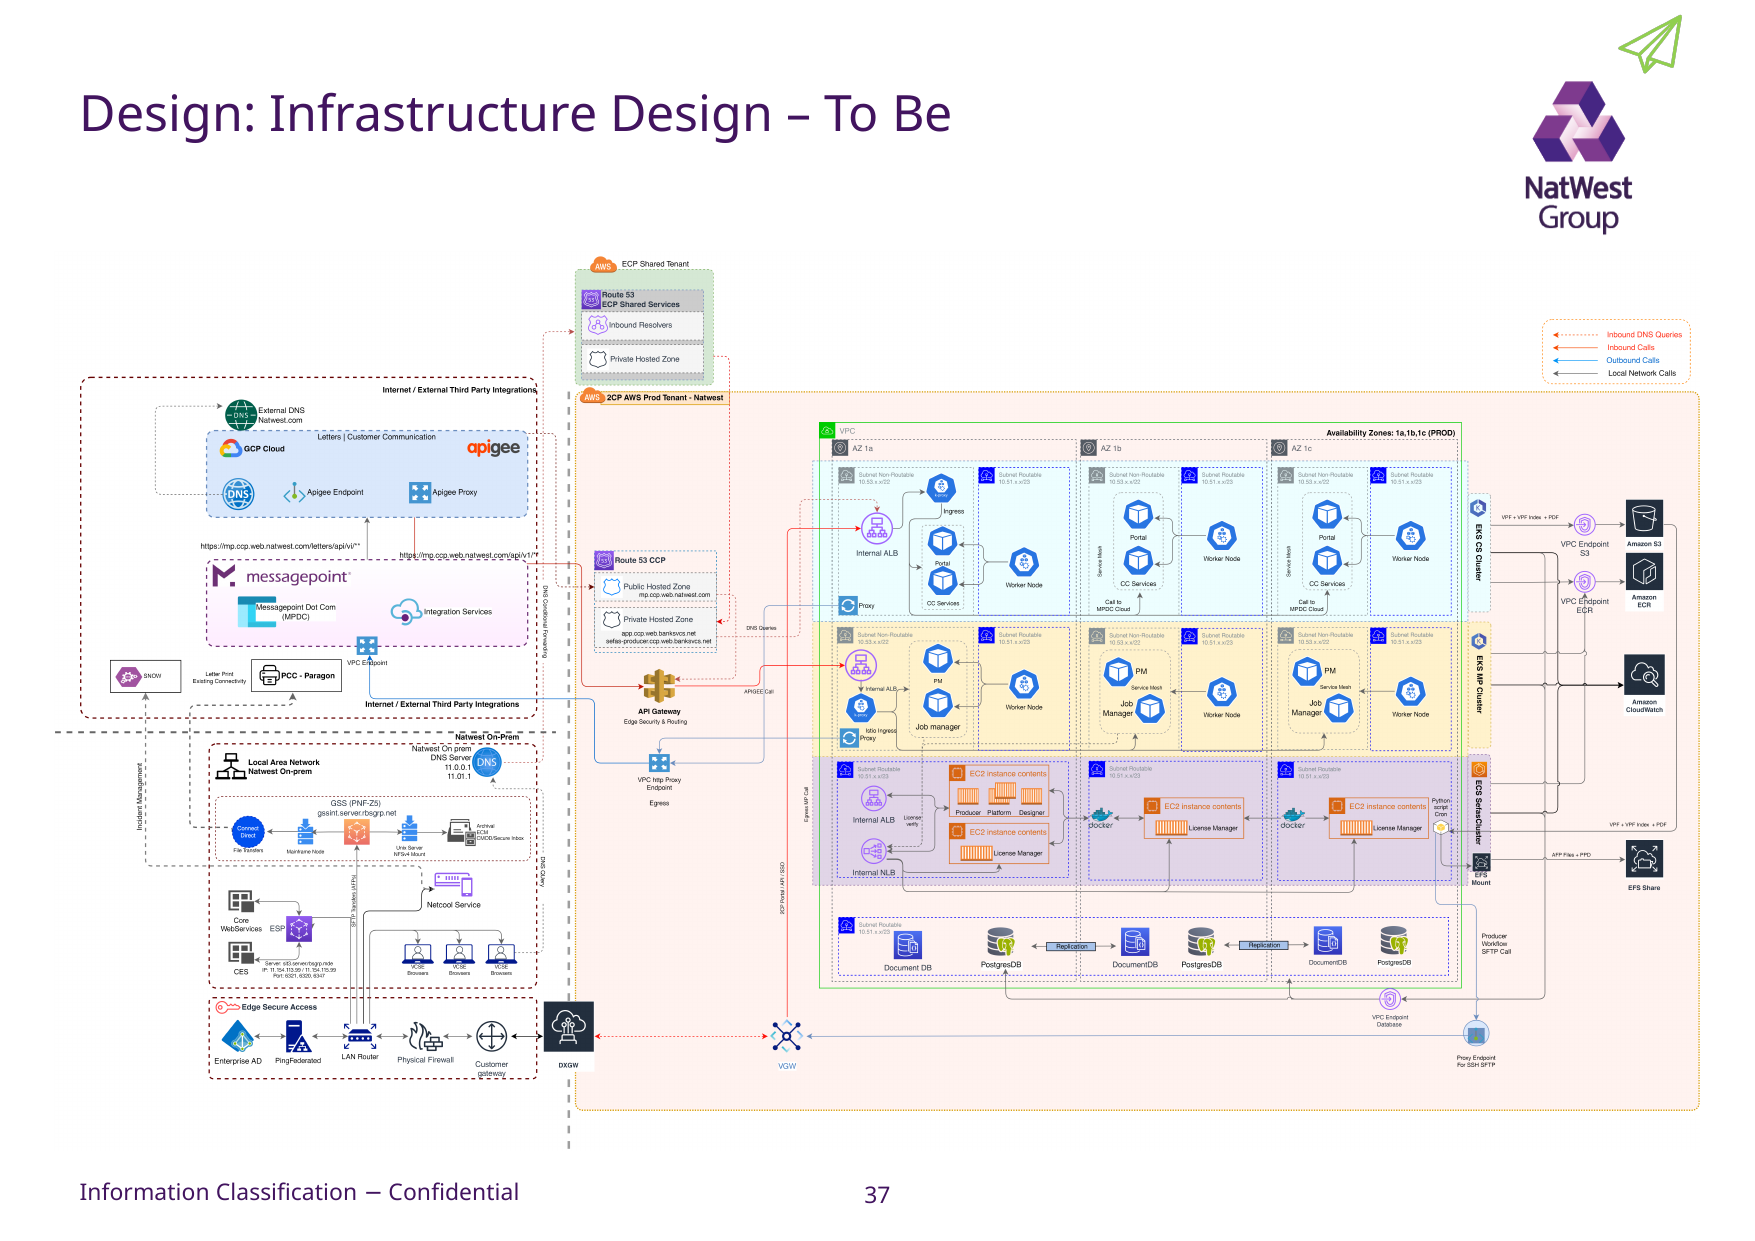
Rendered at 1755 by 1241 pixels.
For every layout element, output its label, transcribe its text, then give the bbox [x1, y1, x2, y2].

slide_number 37 [829, 1173, 926, 1219]
picture [0, 0, 1755, 1241]
title Design: Infrastructure Design – To Be [79, 81, 1486, 170]
